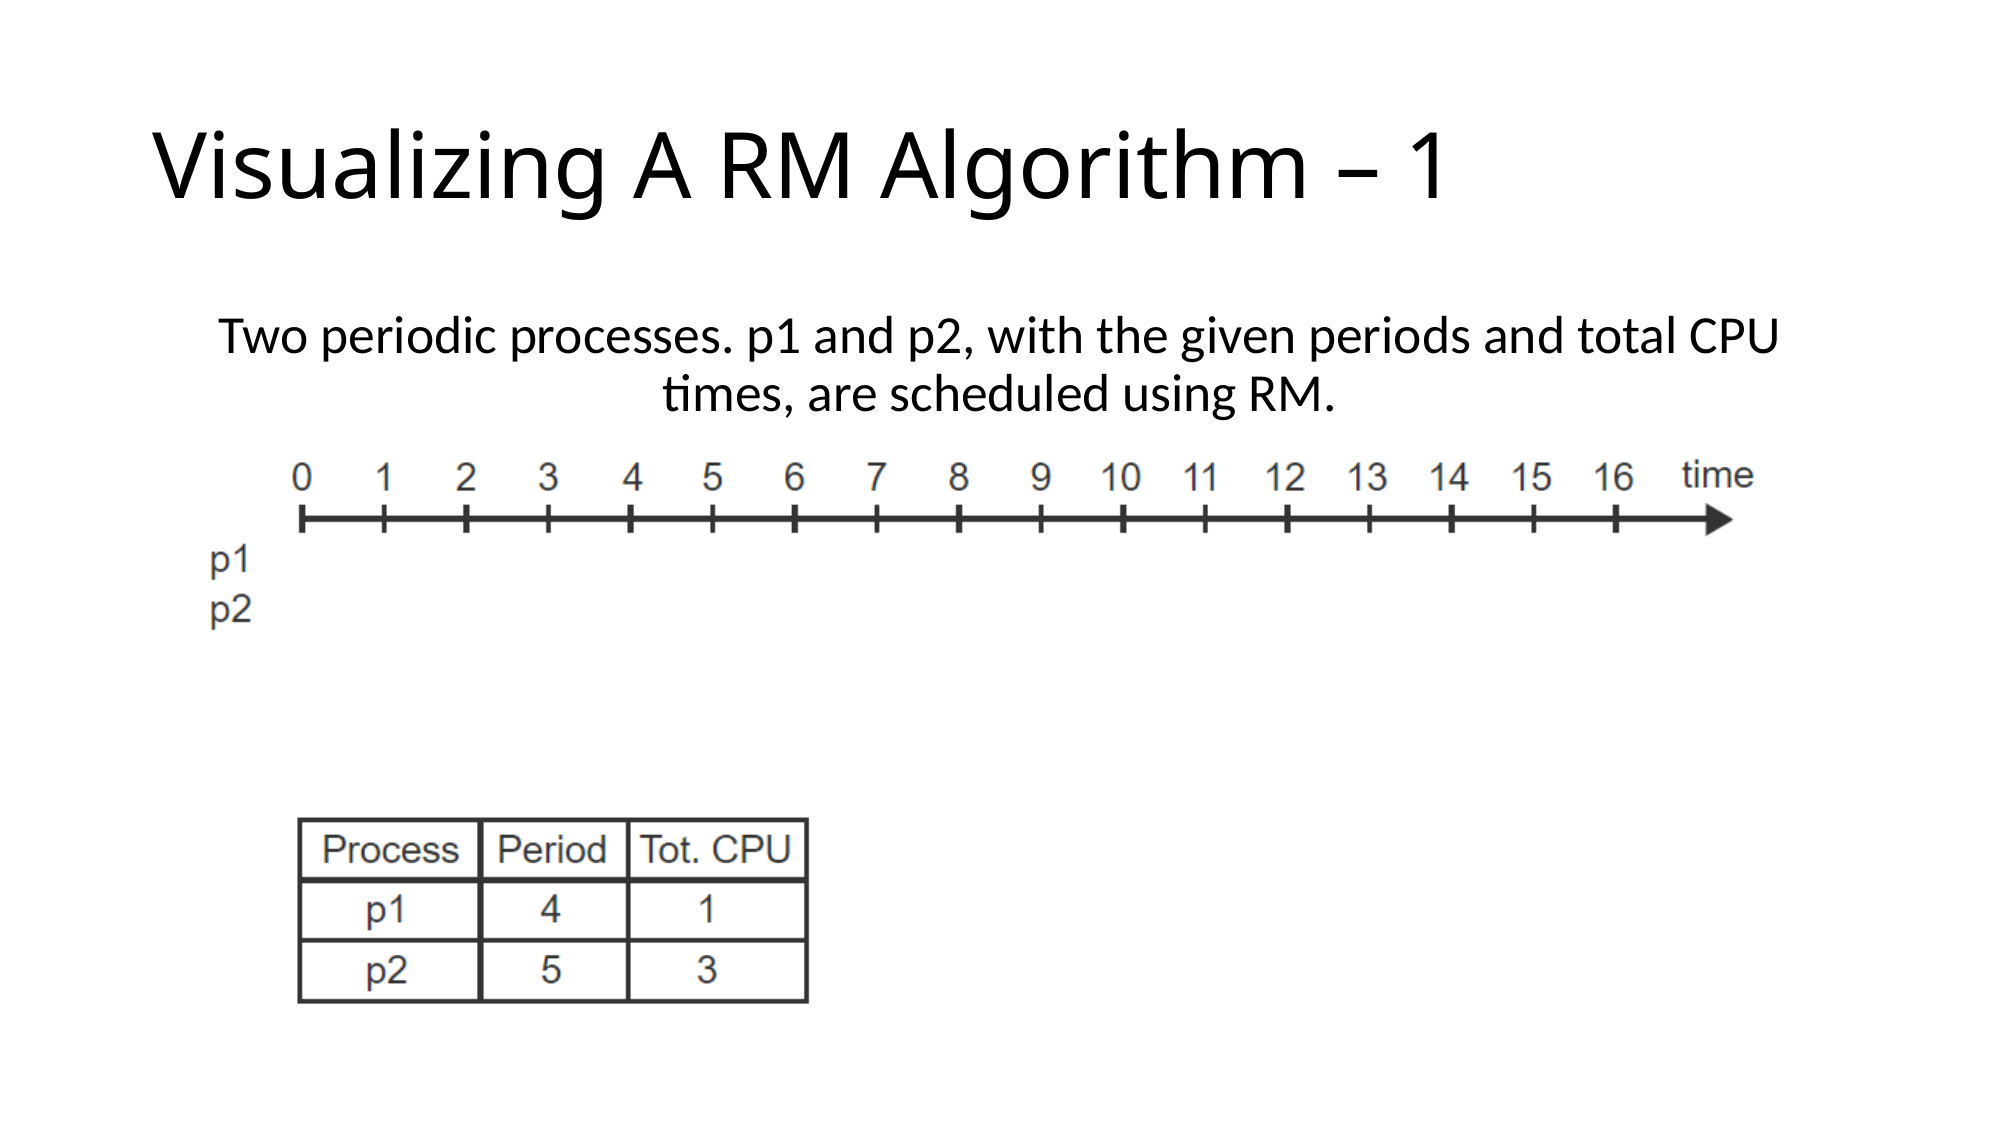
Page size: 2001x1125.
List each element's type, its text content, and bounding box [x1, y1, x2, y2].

list Two periodic processes. p1 and p2, with the given periods and total CPU times, are scheduled using RM. [137, 299, 1863, 431]
title Visualizing A RM Algorithm – 1 [137, 59, 1863, 278]
picture [182, 444, 1818, 1029]
